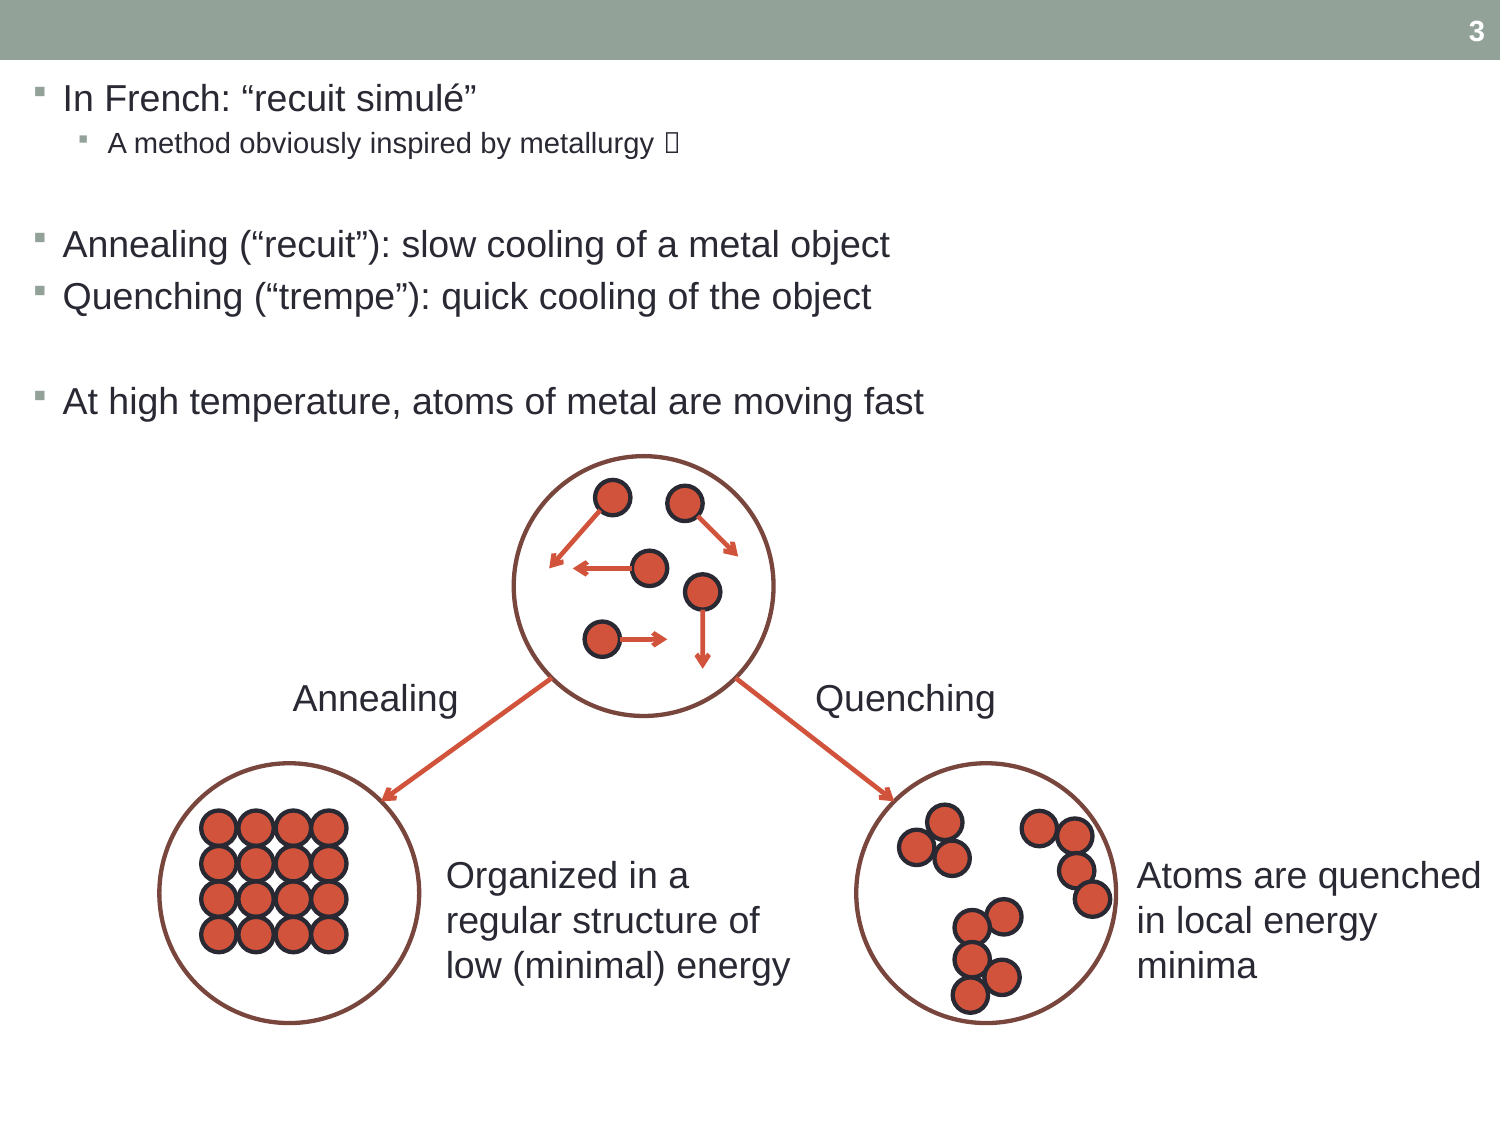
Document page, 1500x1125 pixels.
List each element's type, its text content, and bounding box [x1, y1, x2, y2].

text_box [199, 808, 239, 846]
text_box [273, 879, 311, 917]
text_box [548, 509, 601, 569]
text_box [238, 914, 275, 955]
text_box [273, 843, 311, 881]
text_box [157, 761, 422, 1026]
text_box Annealing [277, 666, 485, 726]
text_box [308, 879, 349, 917]
text_box [950, 975, 991, 1015]
slide_number 3 [1325, 3, 1500, 57]
text_box [237, 879, 275, 917]
text_box [1056, 850, 1097, 891]
text_box [629, 548, 670, 589]
text_box [273, 914, 311, 955]
text_box [199, 914, 239, 955]
text_box [984, 896, 1024, 937]
text_box Organized in a regular structure of low (minimal) energy [431, 843, 809, 994]
text_box [932, 838, 972, 879]
text_box [952, 907, 993, 944]
text_box [511, 453, 776, 719]
text_box [1054, 816, 1095, 854]
text_box [199, 879, 239, 917]
text_box [308, 843, 349, 881]
text_box [1019, 808, 1059, 849]
text_box [237, 808, 275, 846]
text_box Quenching [800, 666, 1040, 726]
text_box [380, 677, 553, 802]
text_box [924, 802, 965, 842]
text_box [735, 677, 895, 802]
text_box [1072, 879, 1113, 919]
text_box [592, 477, 633, 518]
text_box [665, 483, 705, 524]
text_box [199, 843, 239, 881]
text_box [238, 843, 275, 881]
text_box [582, 619, 622, 660]
text_box [308, 808, 349, 846]
text_box [273, 808, 311, 846]
text_box [952, 939, 993, 978]
text_box [982, 957, 1022, 998]
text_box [697, 515, 739, 557]
list In French: “recuit simulé” A method obviously inspired by metallurgy  Annealing (“recuit”): slow cooling of a metal object Quenching (“trempe”): quick cooling of the object At high temperature, atoms of metal are moving fast [17, 66, 1483, 1125]
text_box [682, 572, 723, 612]
text_box [308, 914, 349, 955]
text_box Atoms are quenched in local energy minima [1121, 843, 1500, 994]
text_box [896, 827, 937, 868]
text_box [854, 761, 1119, 1026]
